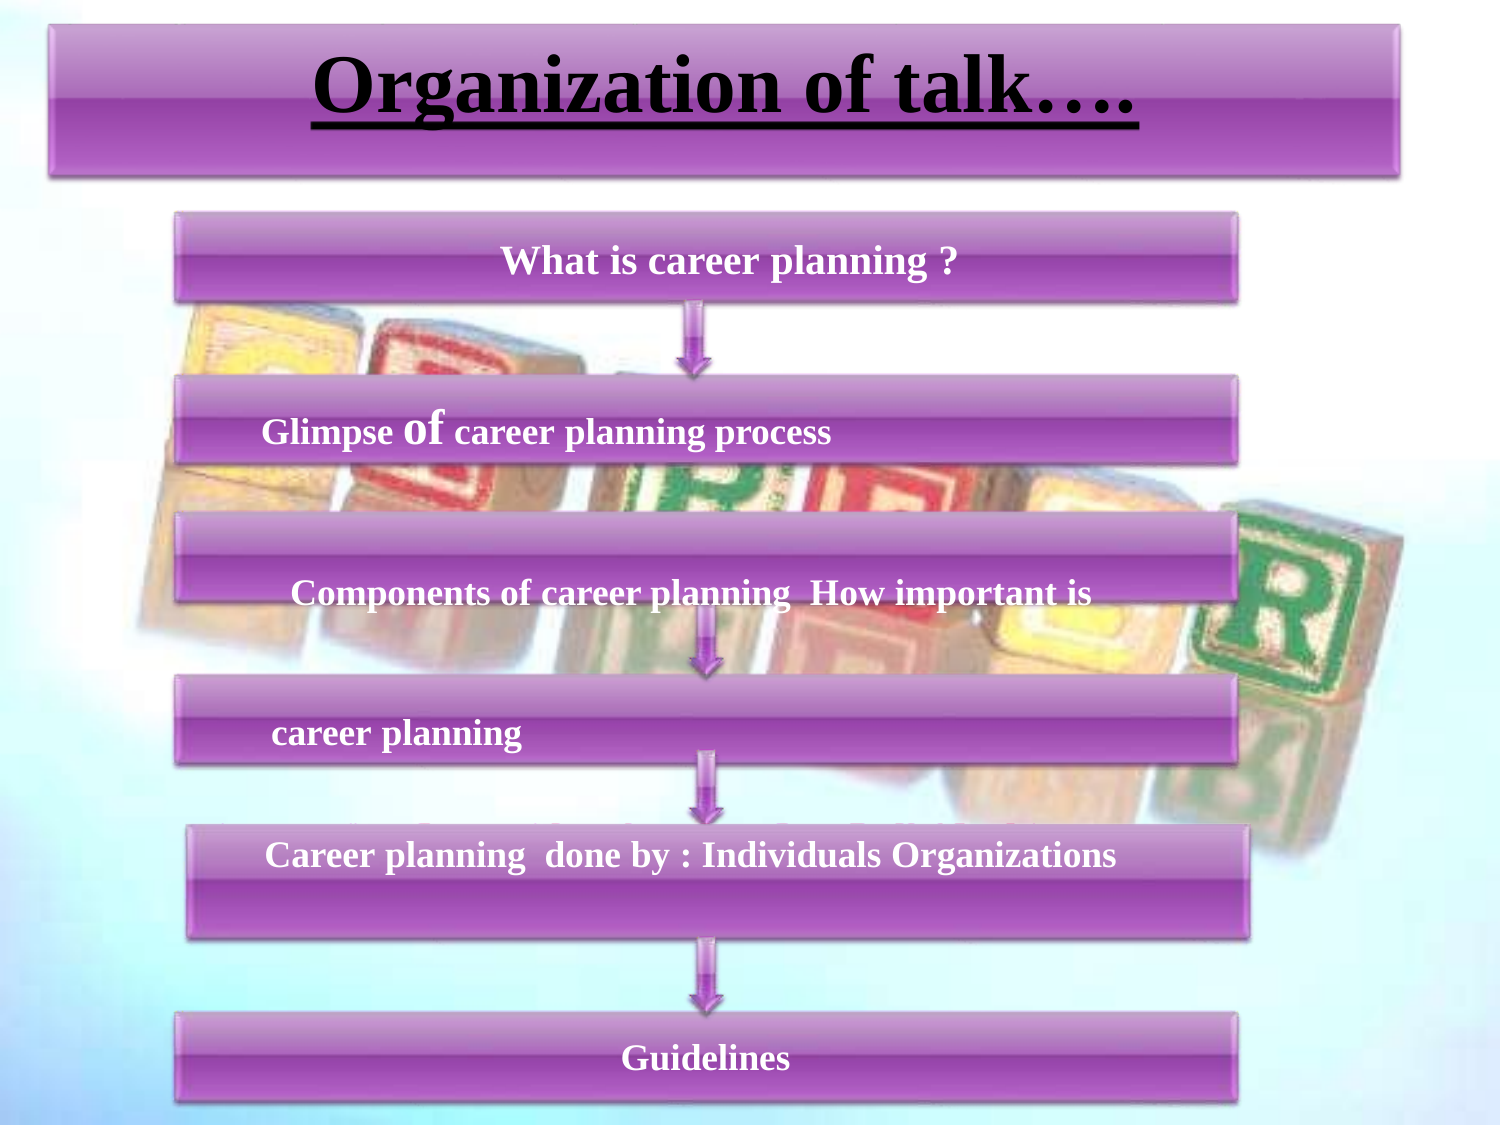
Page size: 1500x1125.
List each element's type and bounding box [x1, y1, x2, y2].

text_box [167, 296, 1258, 1024]
text_box [0, 0, 1500, 1125]
picture [167, 209, 1245, 296]
text_box [167, 1032, 1245, 1113]
